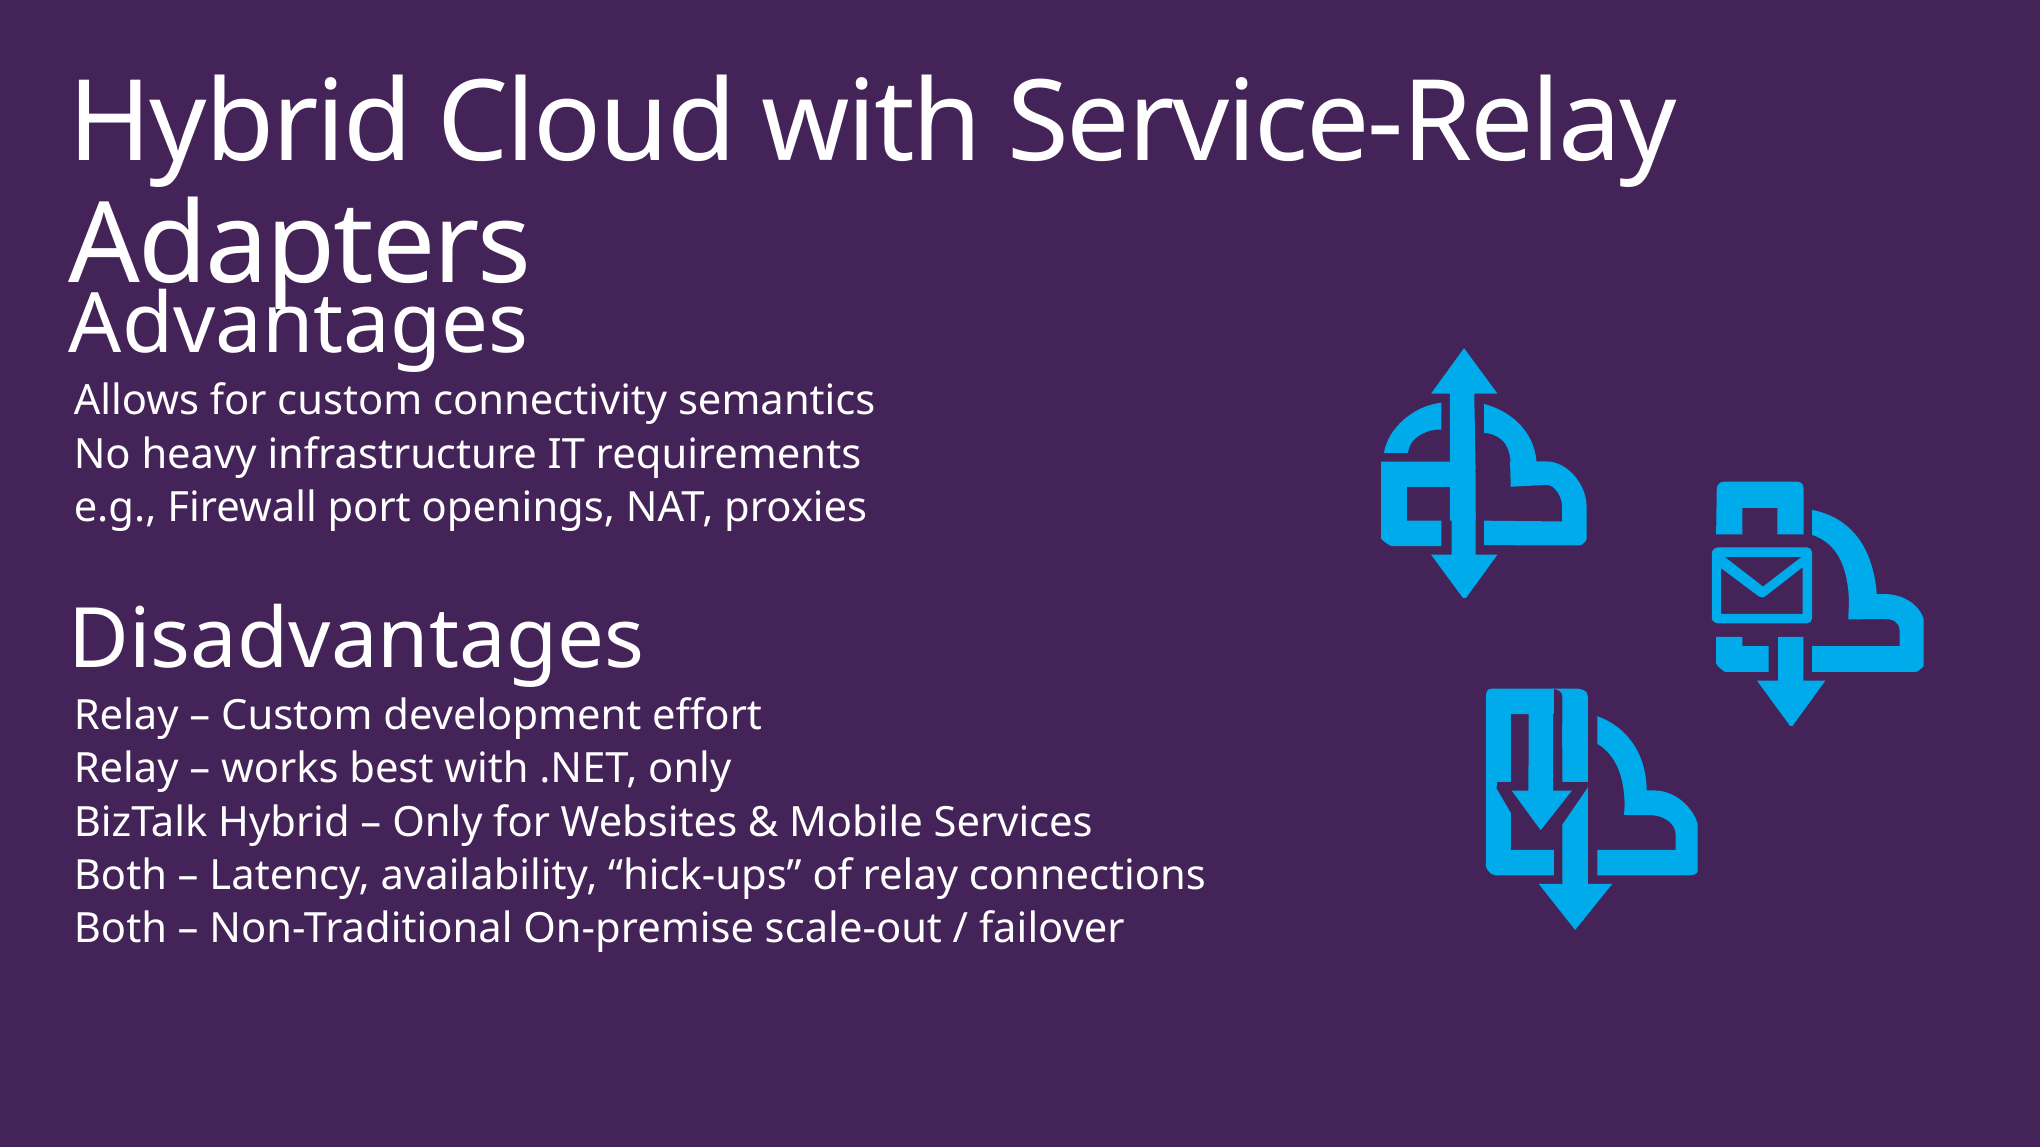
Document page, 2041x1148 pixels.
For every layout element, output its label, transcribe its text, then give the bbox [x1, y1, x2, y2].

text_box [1372, 339, 1924, 933]
title Hybrid Cloud with Service-Relay Adapters [45, 48, 1996, 198]
list Advantages Allows for custom connectivity semantics No heavy infrastructure IT requirements e.g., Firewall port openings, NAT, proxies Disadvantages Relay – Custom development effort Relay – works best with .NET, only BizTalk Hybrid – Only for Websites & Mobile Services Both – Latency, availability, “hick-ups” of relay connections Both – Non-Traditional On-premise scale-out / failover [45, 198, 1996, 992]
